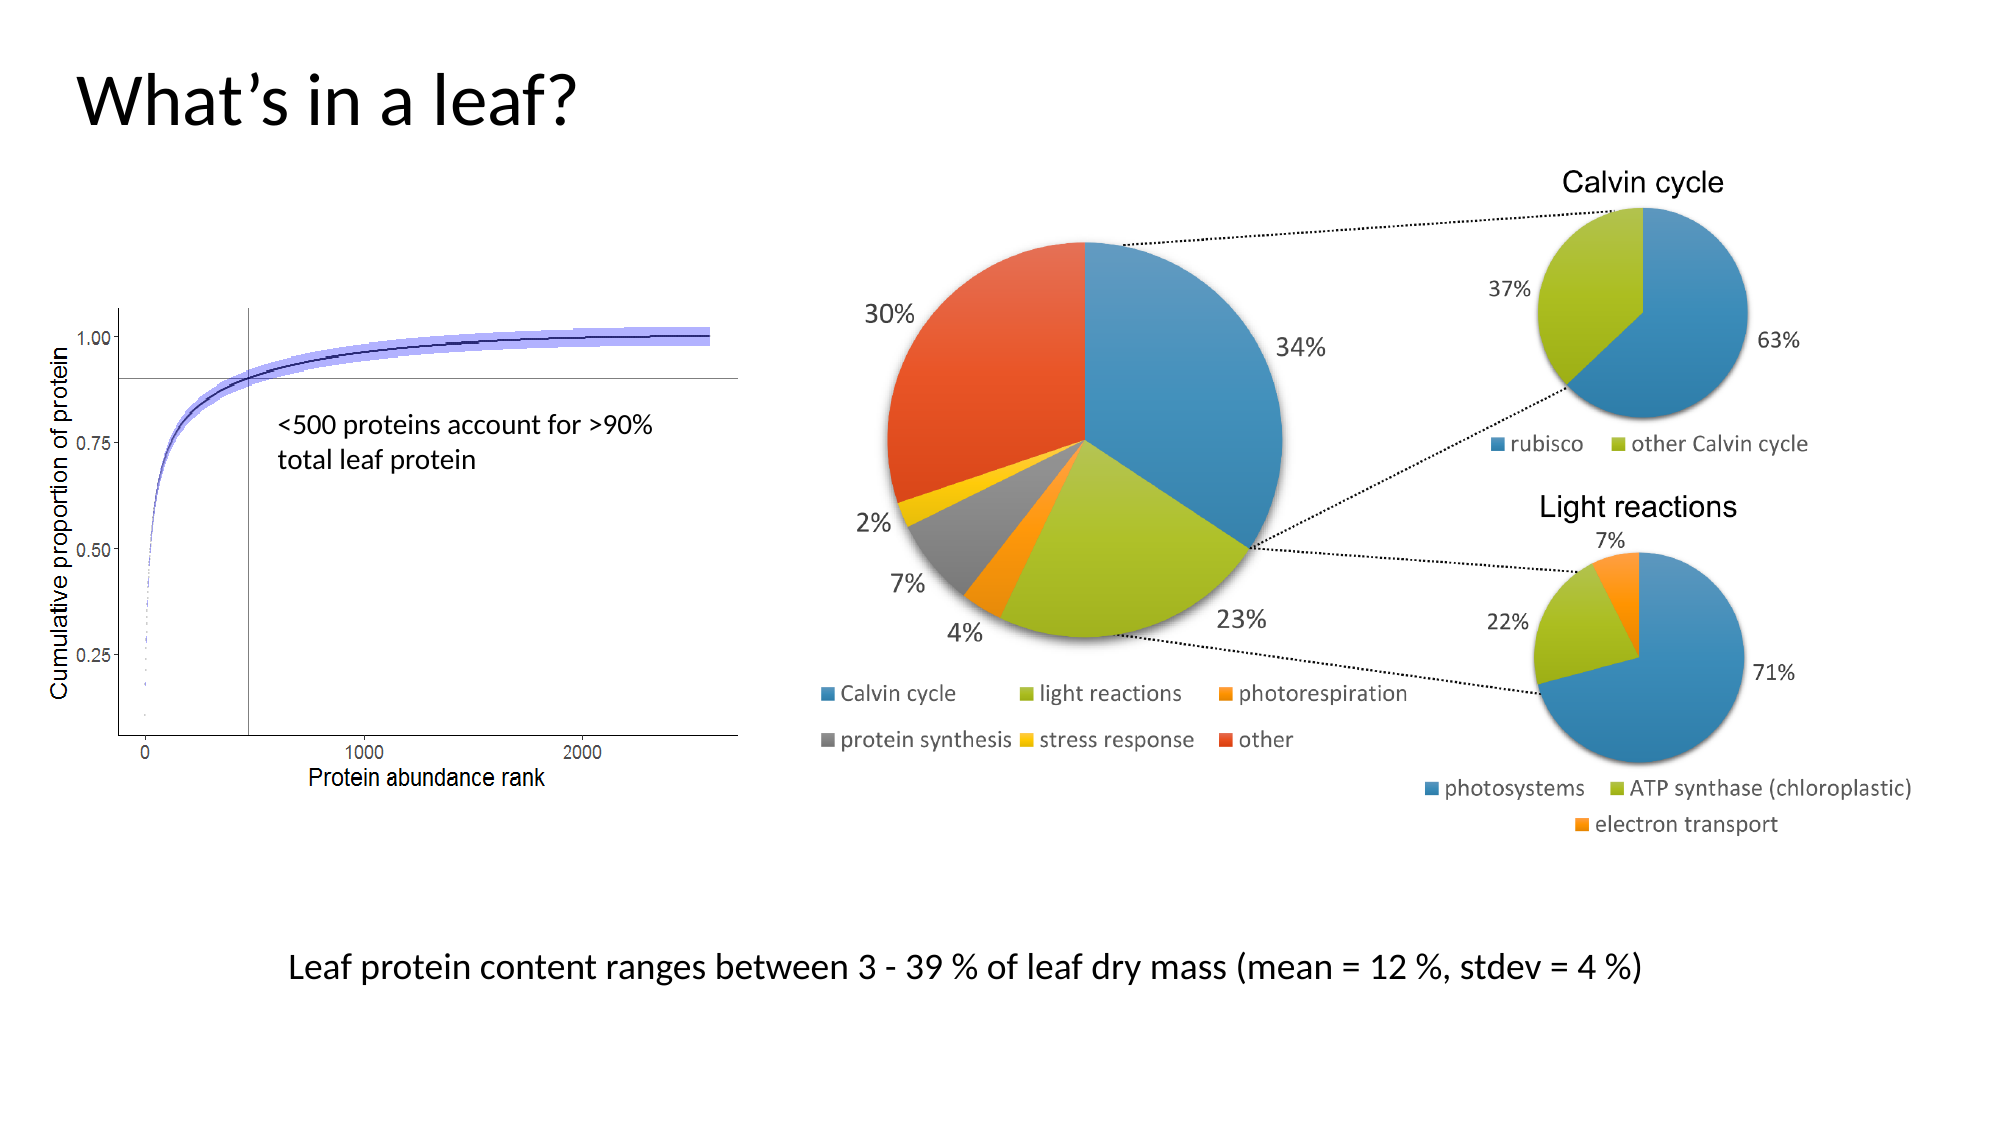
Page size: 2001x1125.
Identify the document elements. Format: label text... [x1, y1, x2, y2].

picture [798, 149, 1932, 851]
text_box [41, 301, 745, 794]
text_box What’s in a leaf? [62, 43, 830, 148]
text_box Leaf protein content ranges between 3 - 39 % of leaf dry mass (mean = 12 %, stdev = 4 %) [273, 934, 1693, 995]
